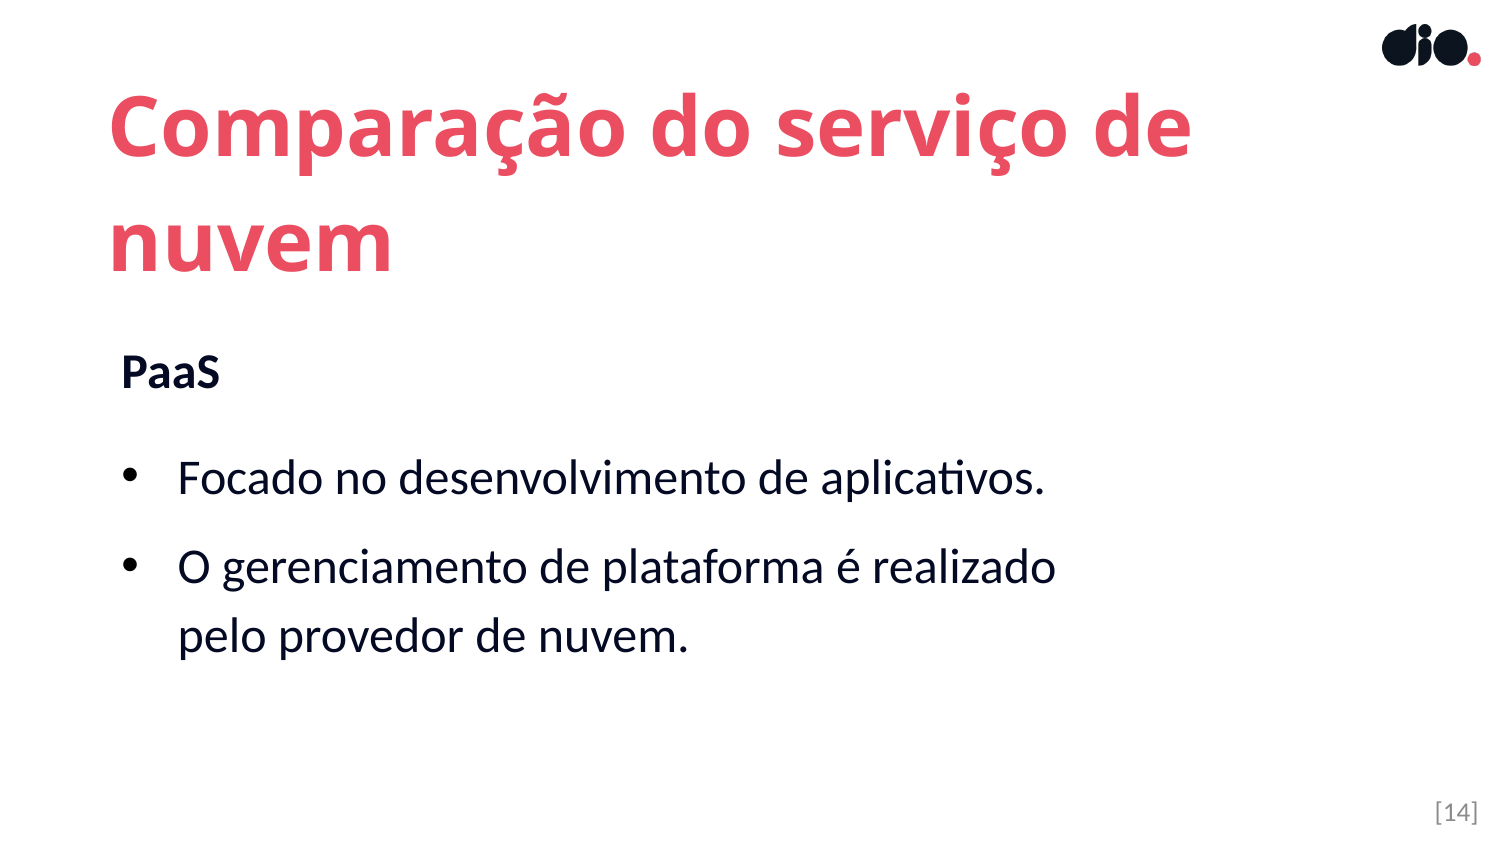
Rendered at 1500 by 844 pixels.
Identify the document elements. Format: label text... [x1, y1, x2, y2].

slide_number [14] [1403, 779, 1494, 844]
text_box PaaS [106, 290, 607, 439]
text_box Comparação do serviço de nuvem [92, 104, 1408, 243]
picture [1382, 24, 1481, 66]
text_box Focado no desenvolvimento de aplicativos. O gerenciamento de plataforma é realizado pelo provedor de nuvem. [106, 475, 1293, 623]
